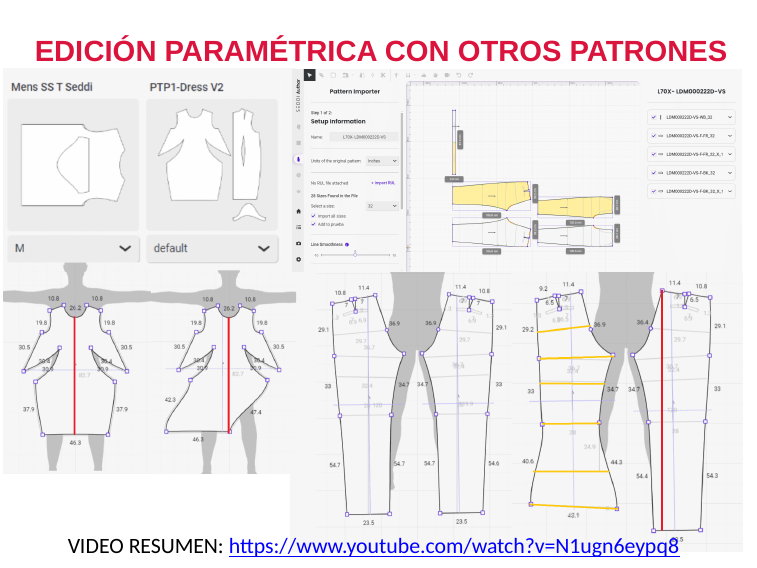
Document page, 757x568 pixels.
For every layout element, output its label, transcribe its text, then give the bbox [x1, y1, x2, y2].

picture [2, 68, 743, 552]
title EDICIÓN PARAMÉTRICA CON OTROS PATRONES [28, 29, 729, 68]
text_box VIDEO RESUMEN: https://www.youtube.com/watch?v=N1ugn6eypq8 [53, 524, 757, 566]
